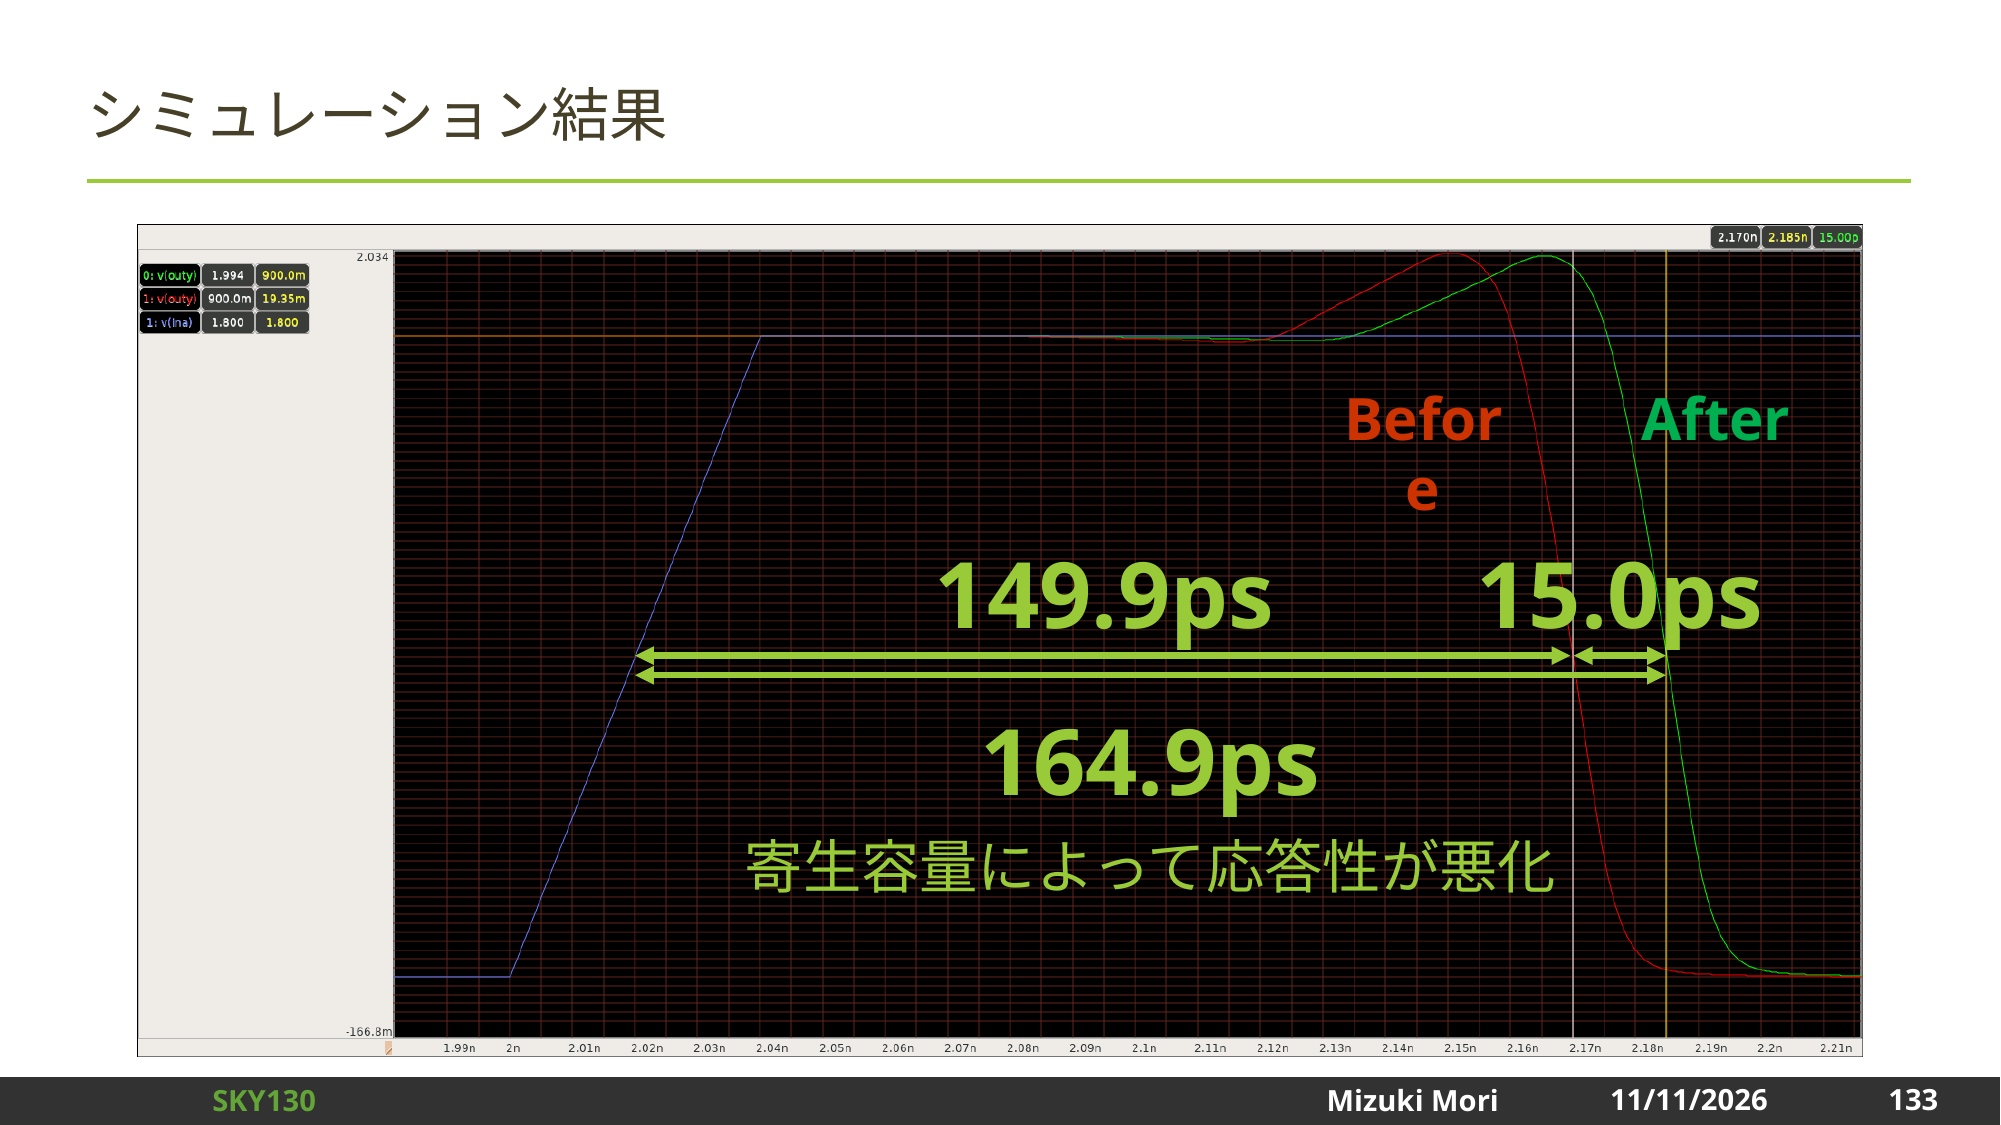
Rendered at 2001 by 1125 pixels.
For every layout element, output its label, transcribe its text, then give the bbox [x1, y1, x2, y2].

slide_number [1550, 1077, 1826, 1125]
picture [0, 1077, 1550, 1125]
slide_number 133 [1826, 1076, 2000, 1125]
title シミュレーション結果 [72, 70, 1912, 163]
picture [137, 224, 1863, 1057]
